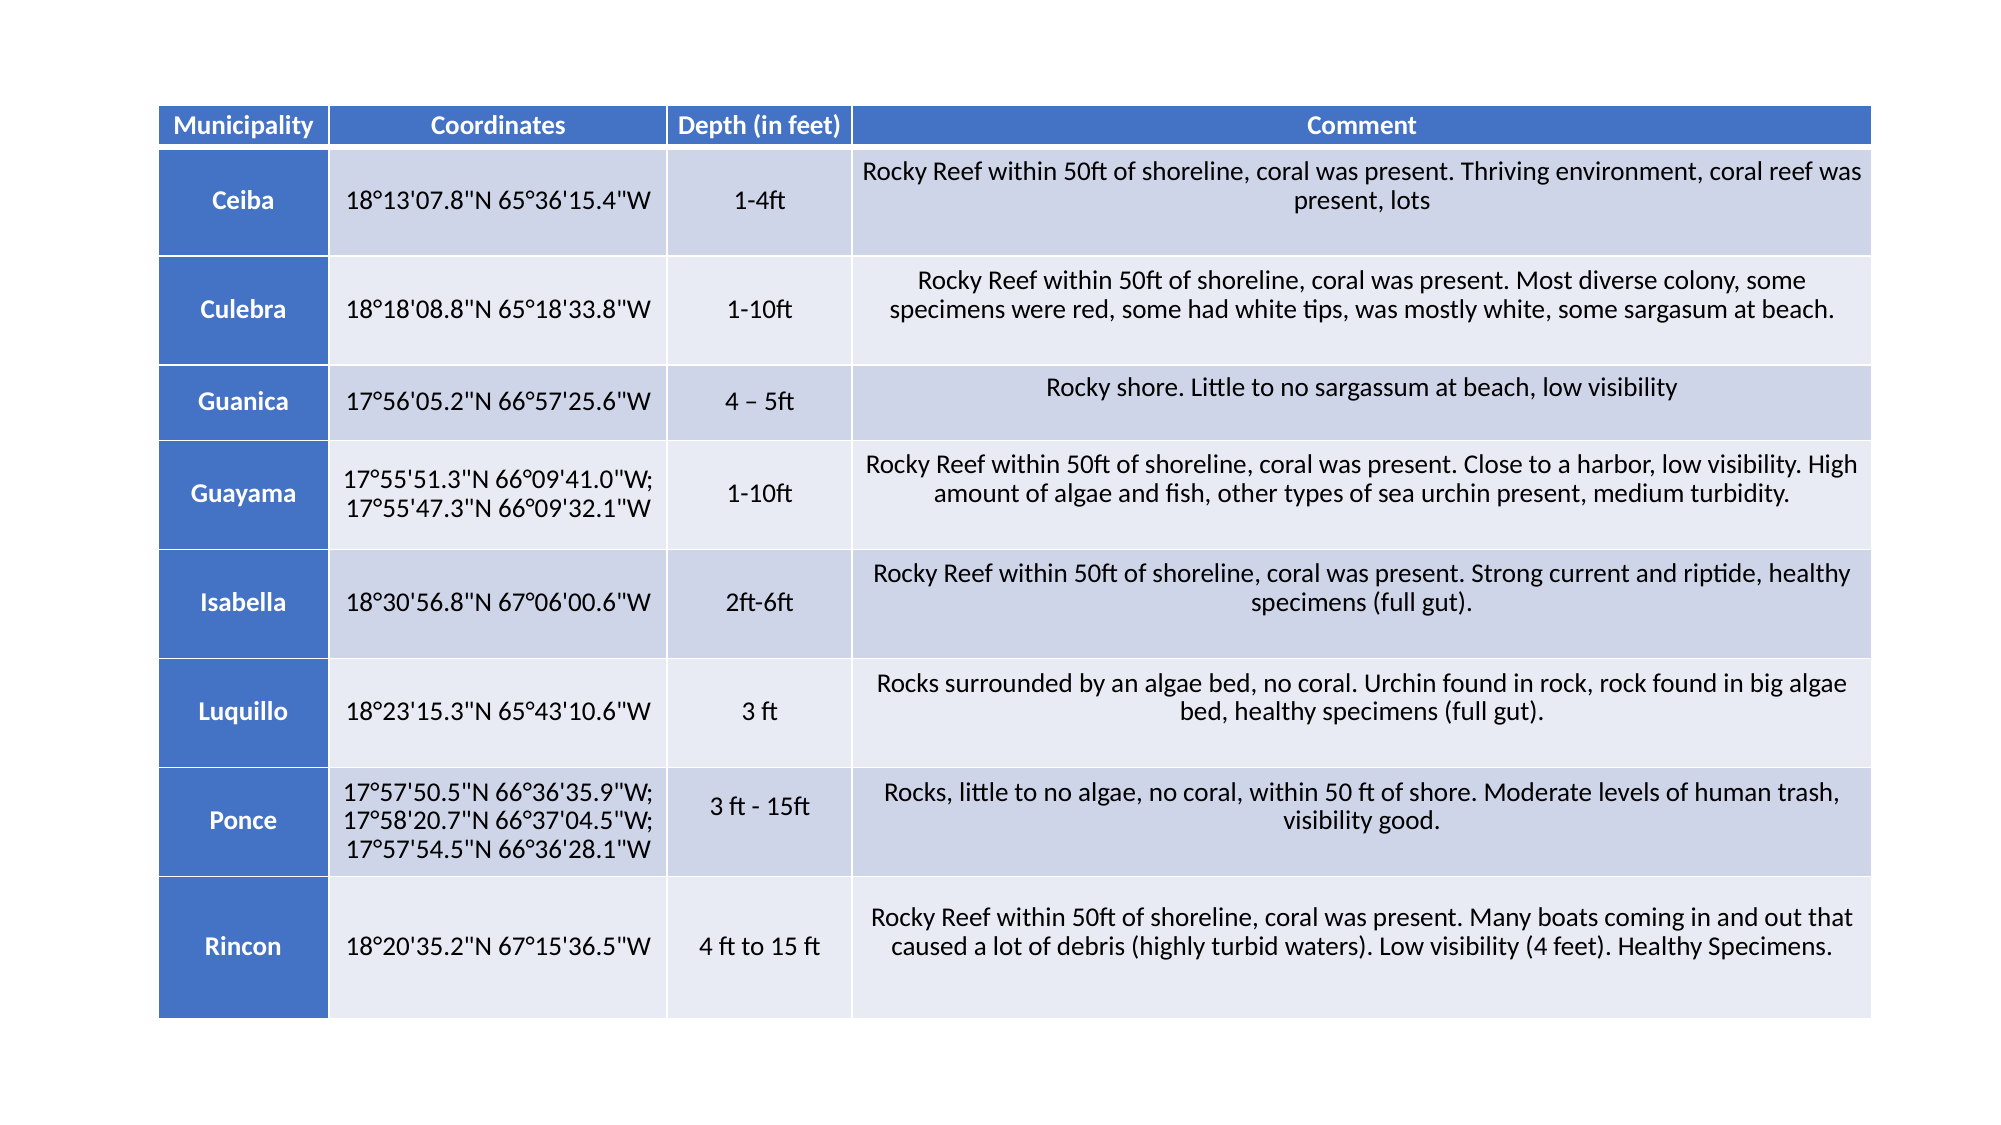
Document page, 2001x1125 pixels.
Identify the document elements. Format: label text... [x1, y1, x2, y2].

table_cell 18°30'56.8"N 67°06'00.6"W [330, 550, 666, 658]
table_header Comment [853, 106, 1871, 144]
table_cell 1-10ft [668, 441, 851, 549]
table_cell Rocky Reef within 50ft of shoreline, coral was present. Close to a harbor, low visibility. High amount of algae and fish, other types of sea urchin present, medium turbidity. [853, 441, 1871, 549]
table_cell Ceiba [159, 150, 328, 255]
table_cell Isabella [159, 550, 328, 658]
table_cell 18°18'08.8"N 65°18'33.8"W [330, 257, 666, 364]
table_cell 17°55'51.3"N 66°09'41.0"W; 17°55'47.3"N 66°09'32.1"W [330, 441, 666, 549]
table_cell 17°56'05.2"N 66°57'25.6"W [330, 366, 666, 440]
table_cell Rocks, little to no algae, no coral, within 50 ft of shore. Moderate levels of human trash, visibility good. [853, 768, 1871, 876]
table_header Coordinates [330, 106, 666, 144]
table_cell Culebra [159, 257, 328, 364]
table_cell Rocky Reef within 50ft of shoreline, coral was present. Strong current and riptide, healthy specimens (full gut). [853, 550, 1871, 658]
table_cell 17°57'50.5"N 66°36'35.9"W; 17°58'20.7"N 66°37'04.5"W; 17°57'54.5"N 66°36'28.1"W [330, 768, 666, 876]
table_cell Guanica [159, 366, 328, 440]
table_cell 4 ft to 15 ft [668, 877, 851, 1018]
table_cell Rocky Reef within 50ft of shoreline, coral was present. Many boats coming in and out that caused a lot of debris (highly turbid waters). Low visibility (4 feet). Healthy Specimens. [853, 877, 1871, 1018]
table_cell Rocky shore. Little to no sargassum at beach, low visibility [853, 366, 1871, 440]
table_cell Rincon [159, 877, 328, 1018]
table_cell 18°23'15.3"N 65°43'10.6"W [330, 659, 666, 767]
table_cell 18°20'35.2"N 67°15'36.5"W [330, 877, 666, 1018]
table_cell 3 ft [668, 659, 851, 767]
table_header Municipality [159, 106, 328, 144]
table_cell Rocky Reef within 50ft of shoreline, coral was present. Thriving environment, coral reef was present, lots [853, 150, 1871, 255]
table_cell 18°13'07.8"N 65°36'15.4"W [330, 150, 666, 255]
table_header Depth (in feet) [668, 106, 851, 144]
table_cell 4 – 5ft [668, 366, 851, 440]
table_cell Ponce [159, 768, 328, 876]
table_cell 2ft-6ft [668, 550, 851, 658]
table_cell 3 ft - 15ft [668, 768, 851, 876]
table_cell 1-4ft [668, 150, 851, 255]
table_cell Guayama [159, 441, 328, 549]
table_cell Luquillo [159, 659, 328, 767]
table_cell 1-10ft [668, 257, 851, 364]
table_cell Rocky Reef within 50ft of shoreline, coral was present. Most diverse colony, some specimens were red, some had white tips, was mostly white, some sargasum at beach. [853, 257, 1871, 364]
table_cell Rocks surrounded by an algae bed, no coral. Urchin found in rock, rock found in big algae bed, healthy specimens (full gut). [853, 659, 1871, 767]
